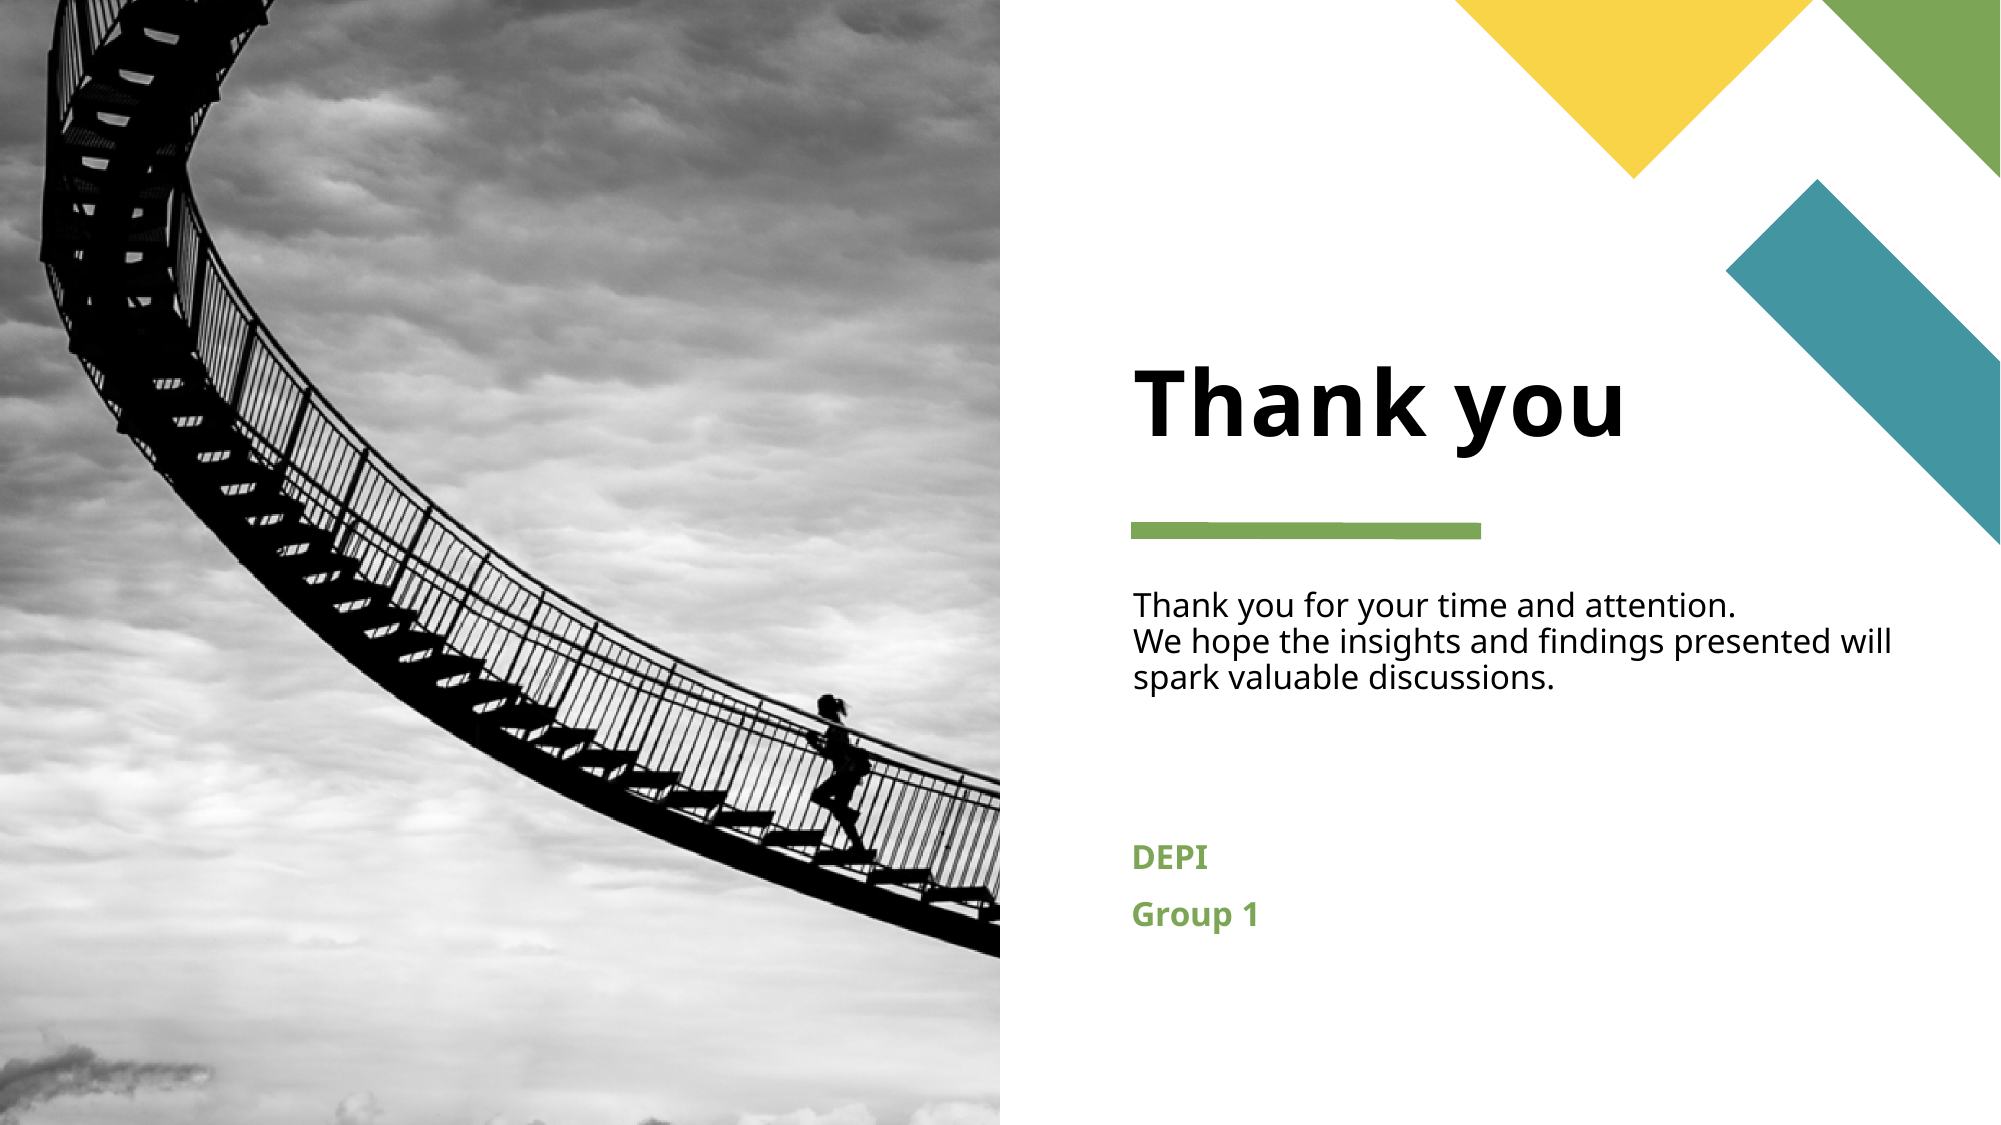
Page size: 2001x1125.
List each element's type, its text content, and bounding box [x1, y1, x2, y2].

list DEPI Group 1 [1131, 836, 1938, 934]
title Thank you [1133, 356, 1938, 457]
picture [0, 0, 1000, 1125]
subtitle Thank you for your time and attention. We hope the insights and findings presented will spark valuable discussions. [1133, 589, 1938, 763]
